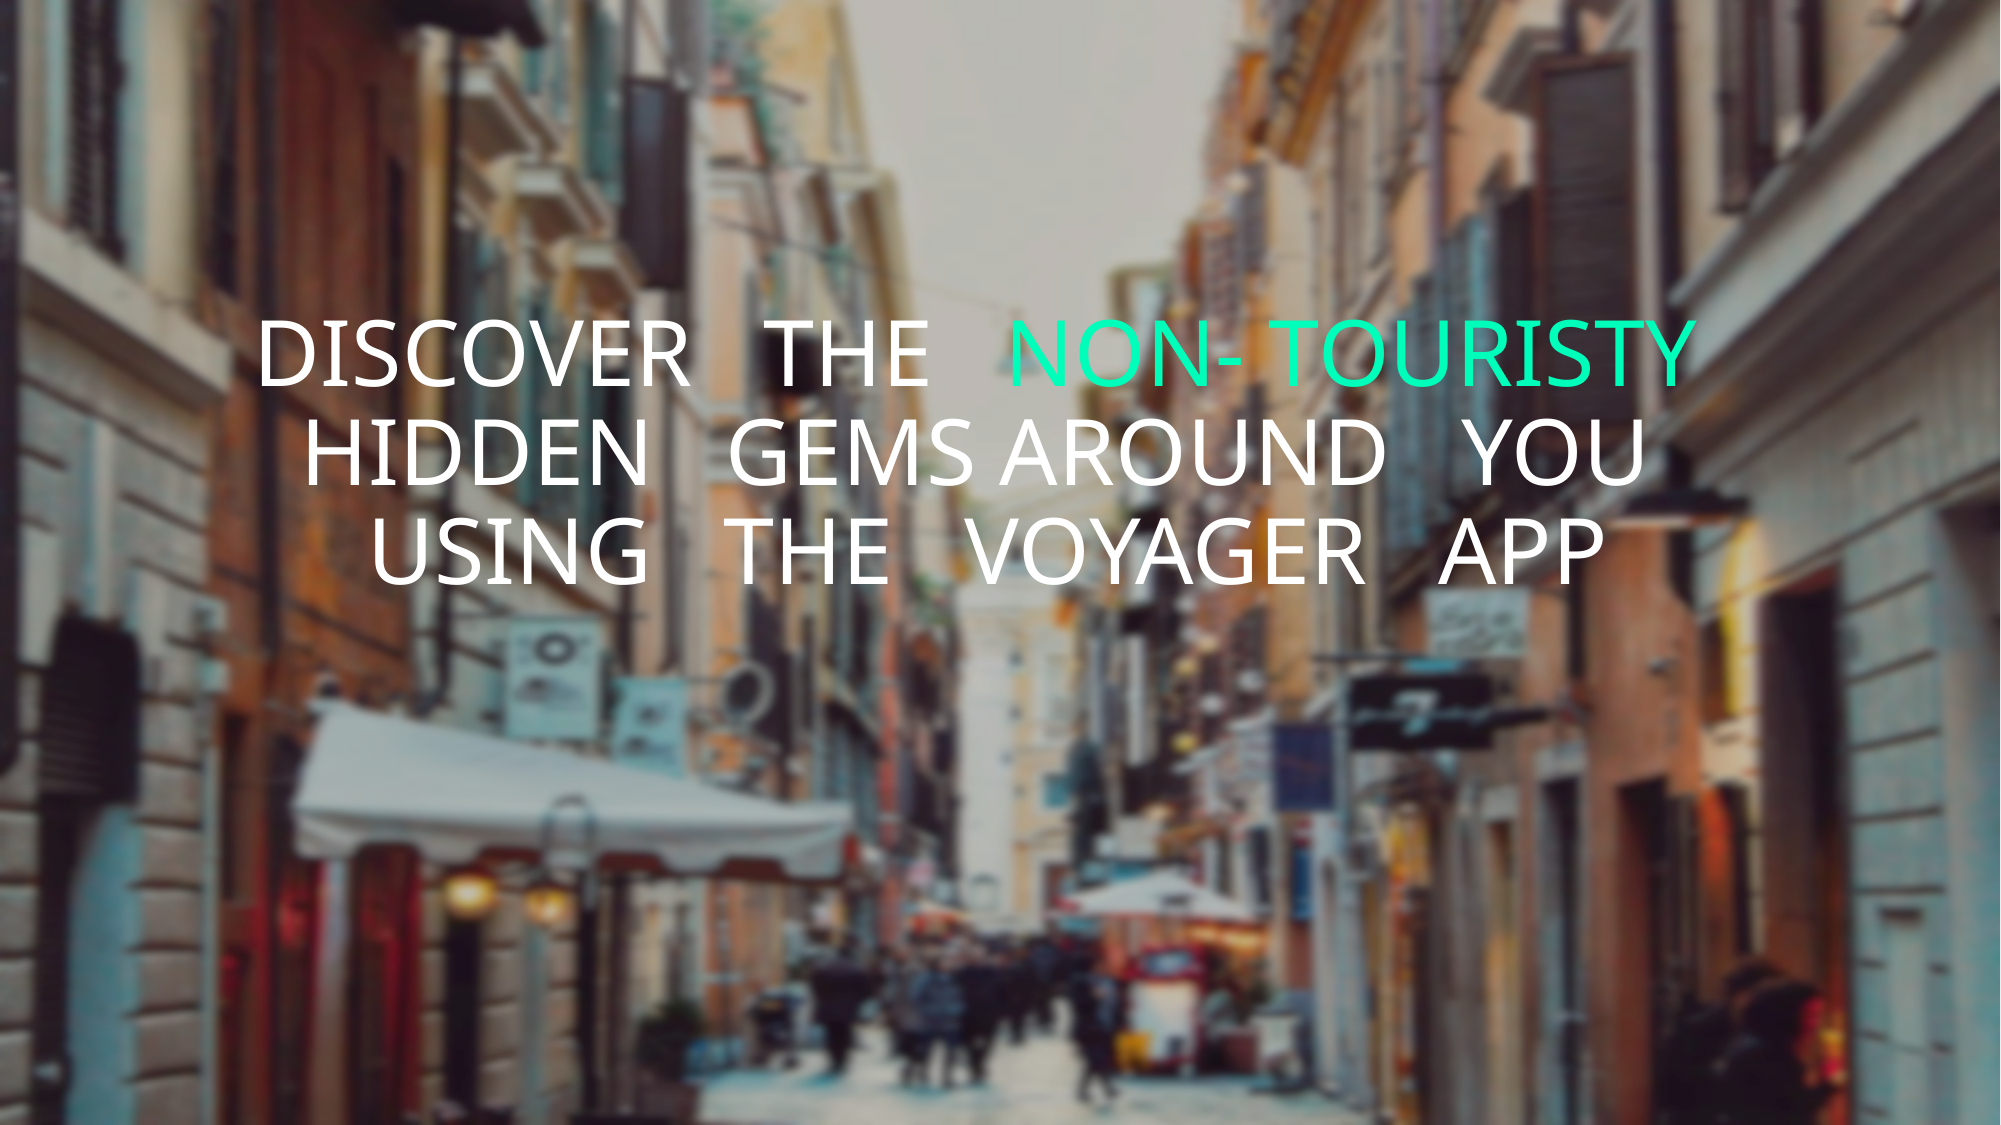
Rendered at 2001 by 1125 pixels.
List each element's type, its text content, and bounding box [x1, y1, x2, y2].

picture [0, 0, 2001, 1125]
list DISCOVER THE NON- TOURISTY HIDDEN GEMS AROUND YOU USING THE VOYAGER APP [137, 299, 1863, 1014]
